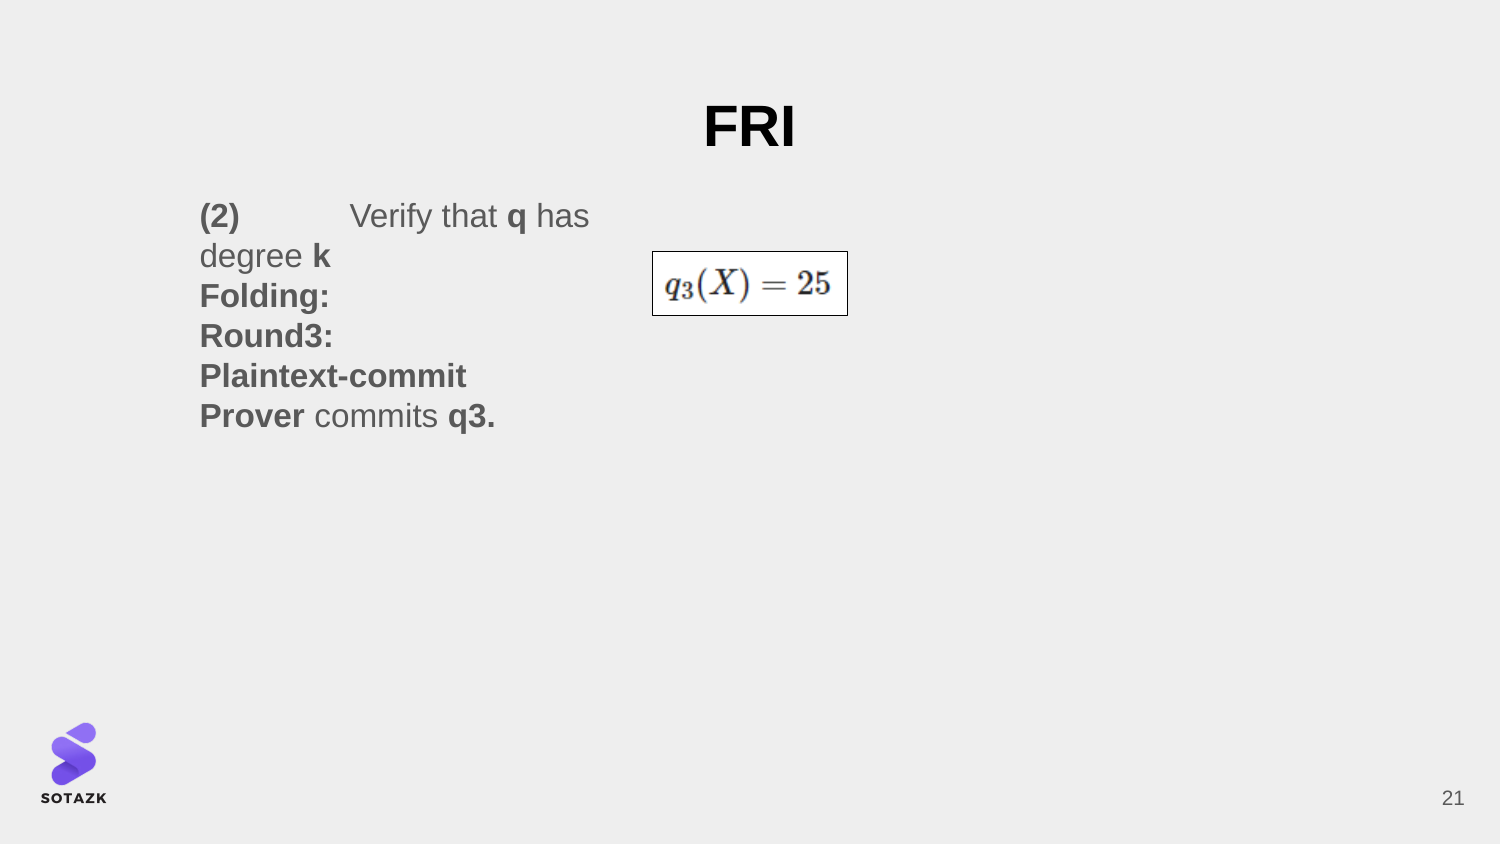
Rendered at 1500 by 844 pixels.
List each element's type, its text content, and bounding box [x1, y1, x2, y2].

subtitle (2) Verify that q has degree k Folding: Round3: Plaintext-commit Prover commits q3. [184, 179, 717, 634]
picture [652, 252, 848, 315]
slide_number ‹#› [1389, 764, 1480, 830]
picture [29, 719, 120, 806]
title FRI [116, 72, 1383, 180]
